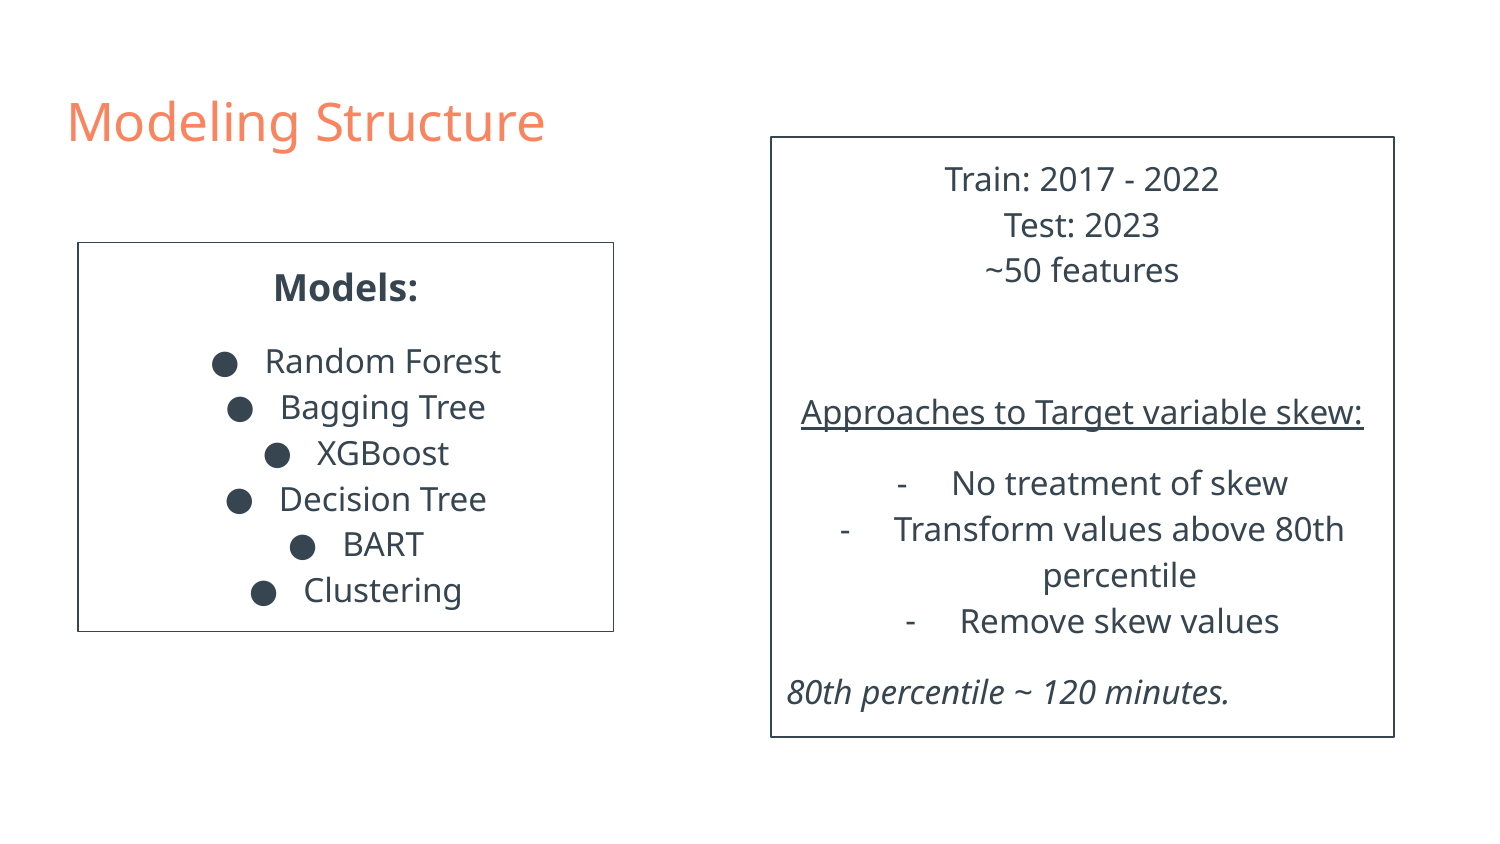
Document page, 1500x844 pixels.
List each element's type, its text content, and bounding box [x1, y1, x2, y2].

title Modeling Structure [51, 72, 1449, 167]
list Models: Random Forest Bagging Tree XGBoost Decision Tree BART Clustering [78, 242, 614, 632]
list Train: 2017 - 2022 Test: 2023 ~50 features Approaches to Target variable skew: No treatment of skew Transform values above 80th percentile Remove skew values 80th percentile ~ 120 minutes. [770, 136, 1394, 738]
